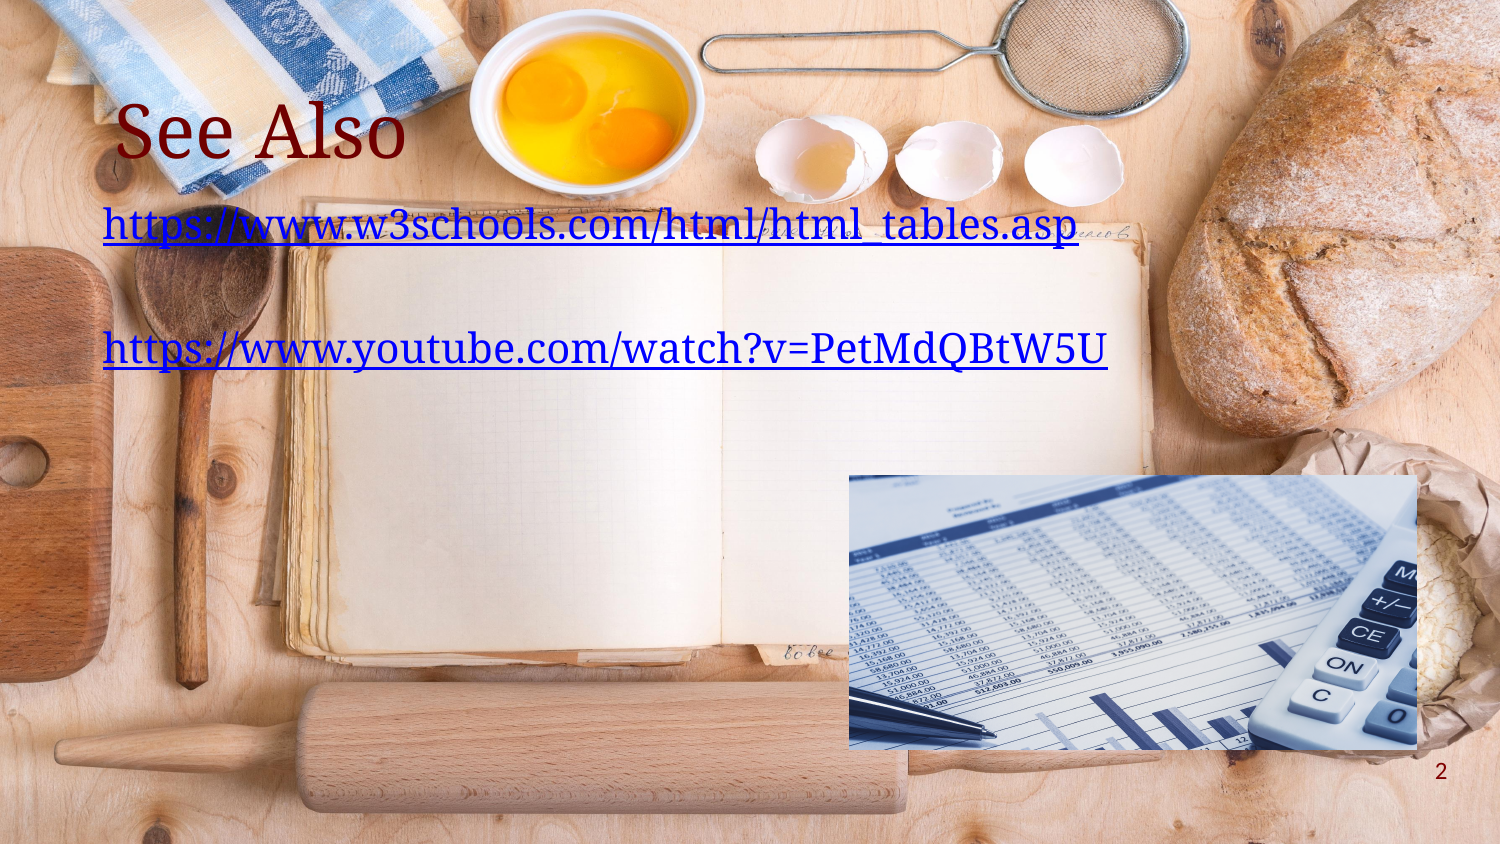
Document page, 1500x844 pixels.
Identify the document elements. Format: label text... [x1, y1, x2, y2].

picture [0, 0, 1500, 844]
slide_number 2 [1362, 746, 1463, 792]
title See Also [99, 71, 1313, 185]
text_box [769, 346, 1445, 710]
list https://www.w3schools.com/html/html_tables.asp https://www.youtube.com/watch?v=PetMdQBtW5U [87, 190, 1225, 791]
